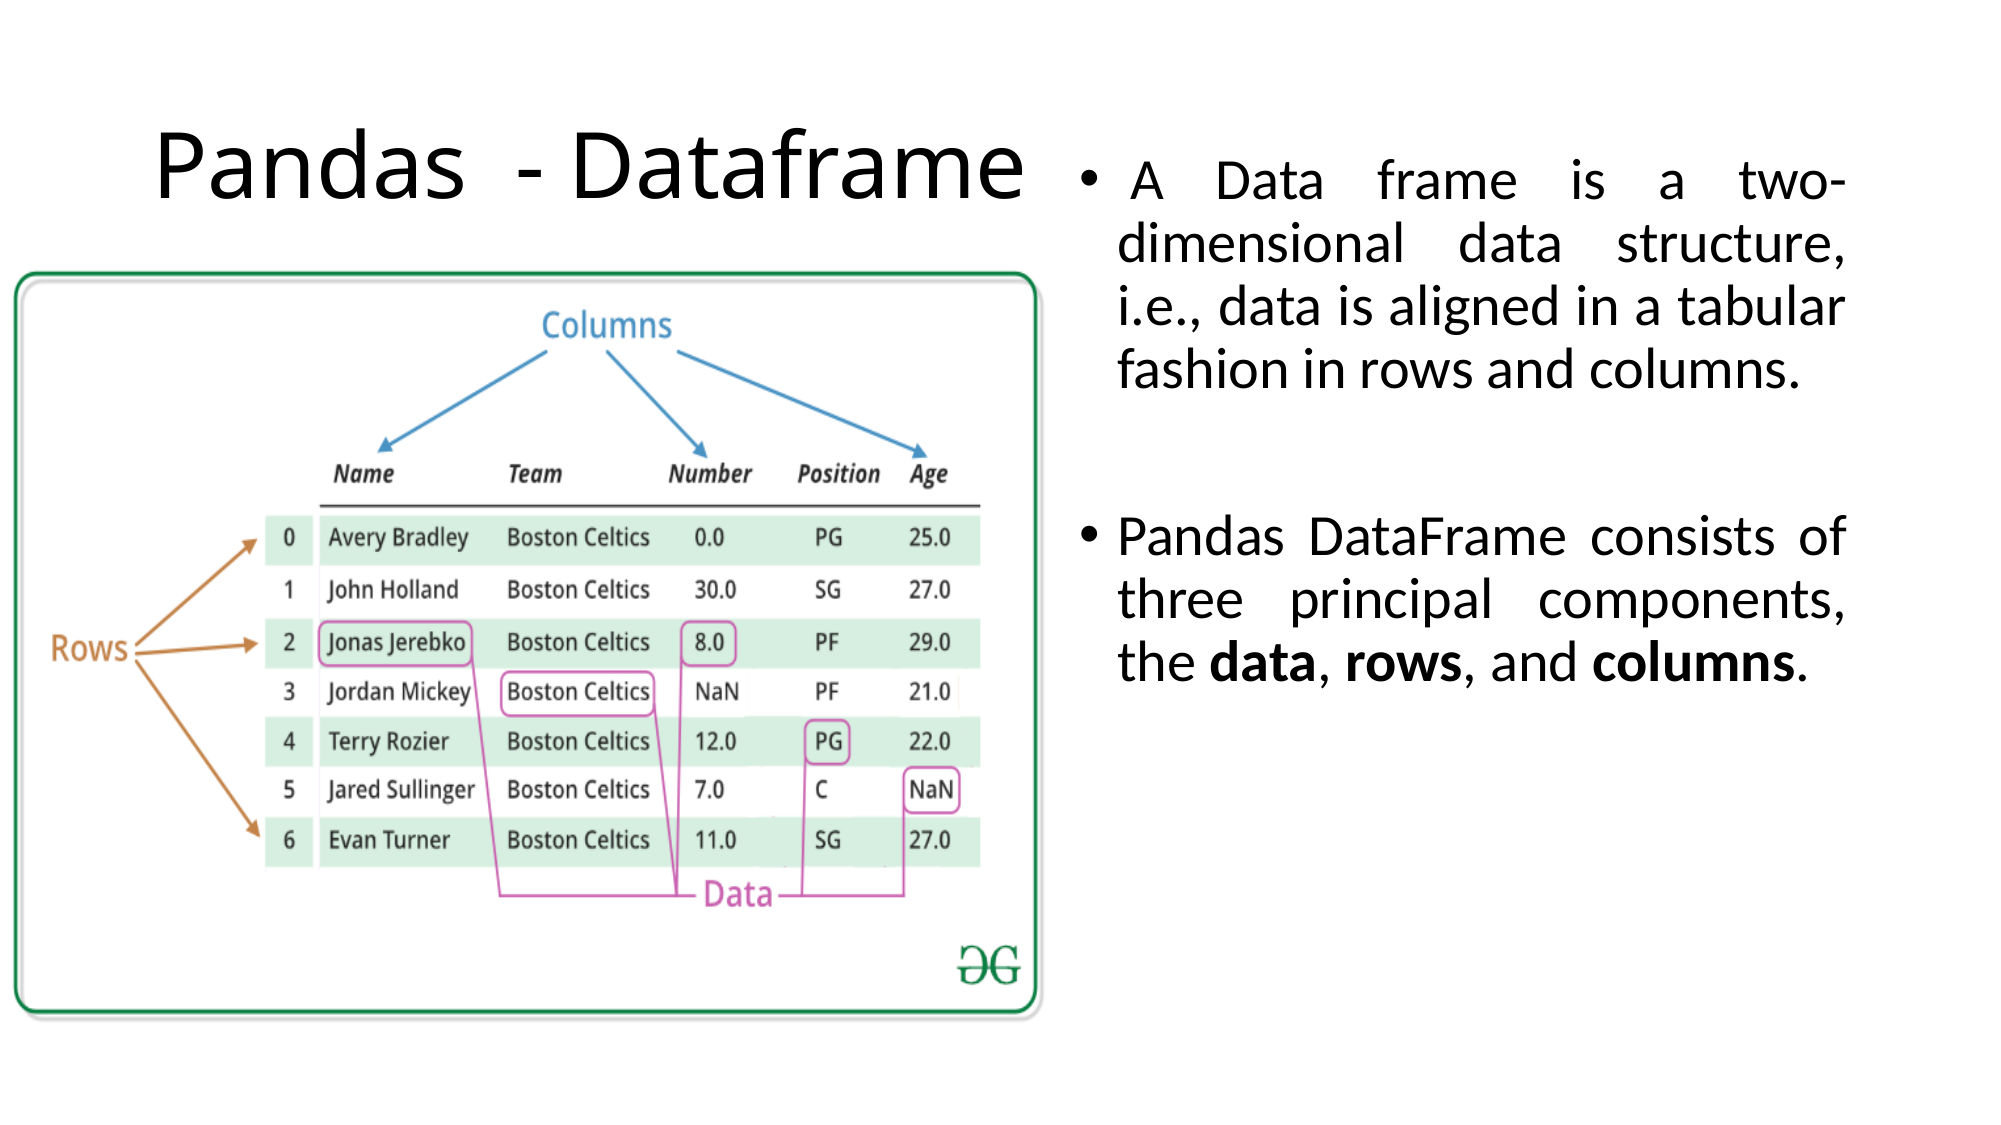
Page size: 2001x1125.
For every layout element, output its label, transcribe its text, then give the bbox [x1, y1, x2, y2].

list A Data frame is a two-dimensional data structure, i.e., data is aligned in a tabular fashion in rows and columns. Pandas DataFrame consists of three principal components, the data, rows, and columns. [1064, 141, 1863, 1014]
title Pandas - Dataframe [137, 59, 1863, 278]
picture [0, 258, 1050, 1033]
